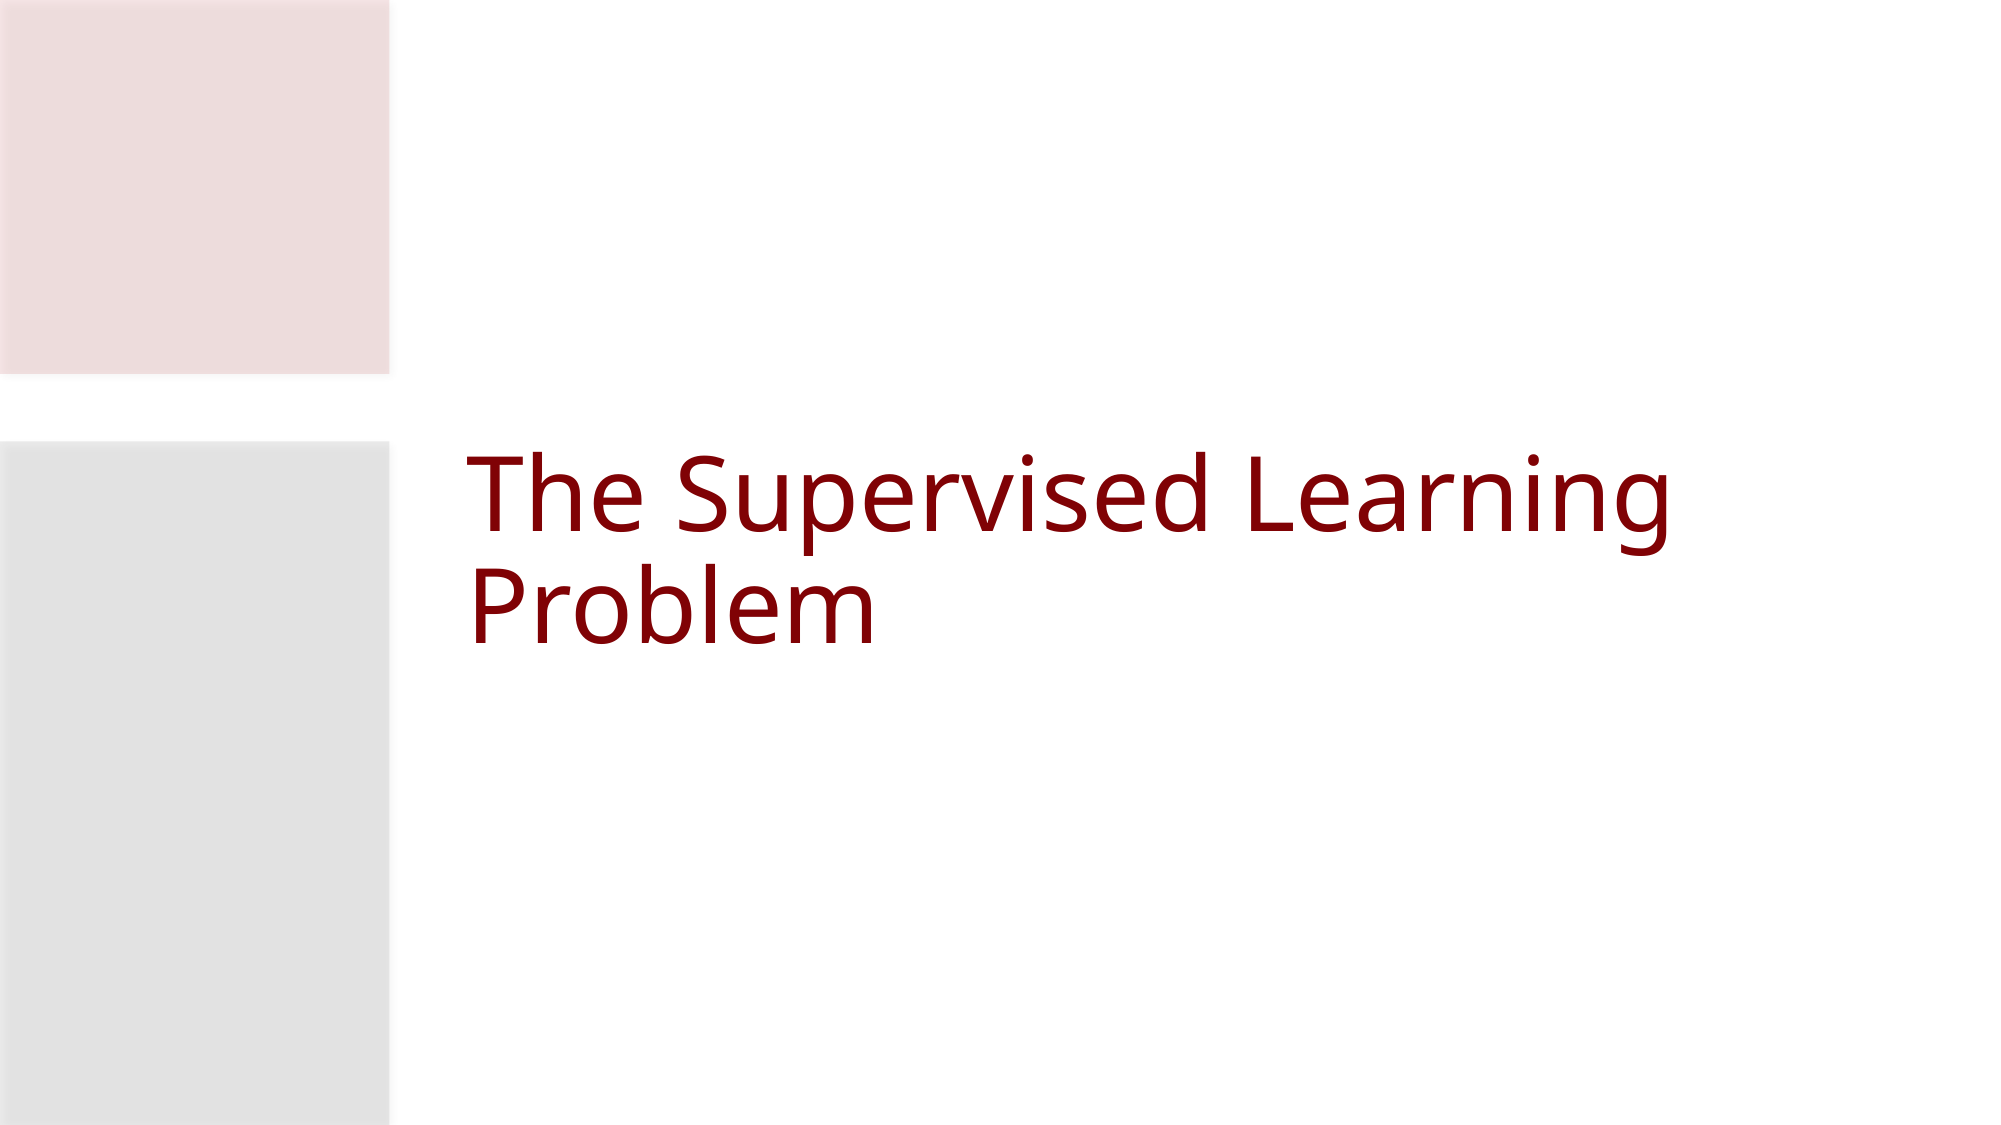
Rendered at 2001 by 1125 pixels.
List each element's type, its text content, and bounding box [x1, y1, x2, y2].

title The Supervised Learning Problem [466, 441, 1918, 1010]
